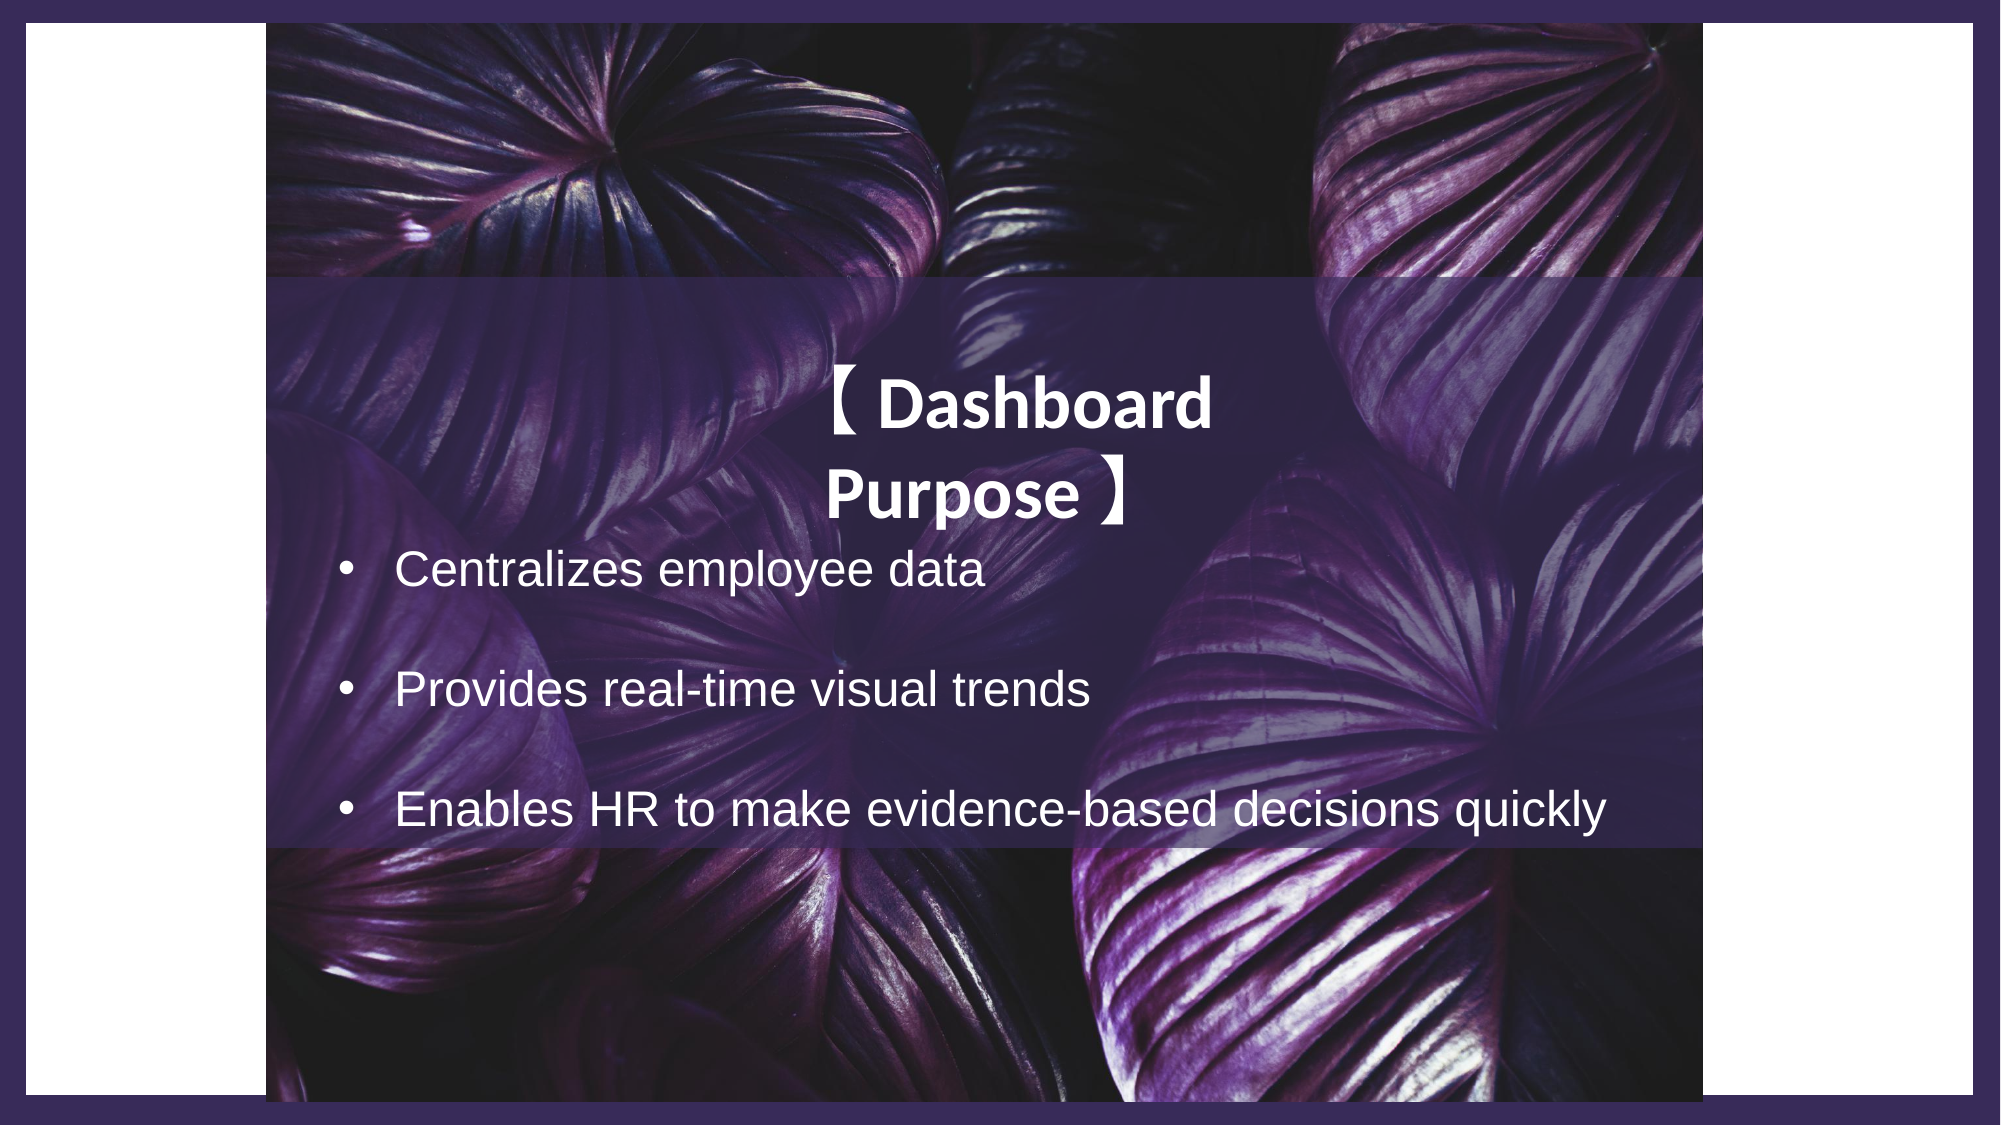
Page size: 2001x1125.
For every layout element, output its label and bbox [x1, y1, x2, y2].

picture [266, 23, 1703, 1102]
